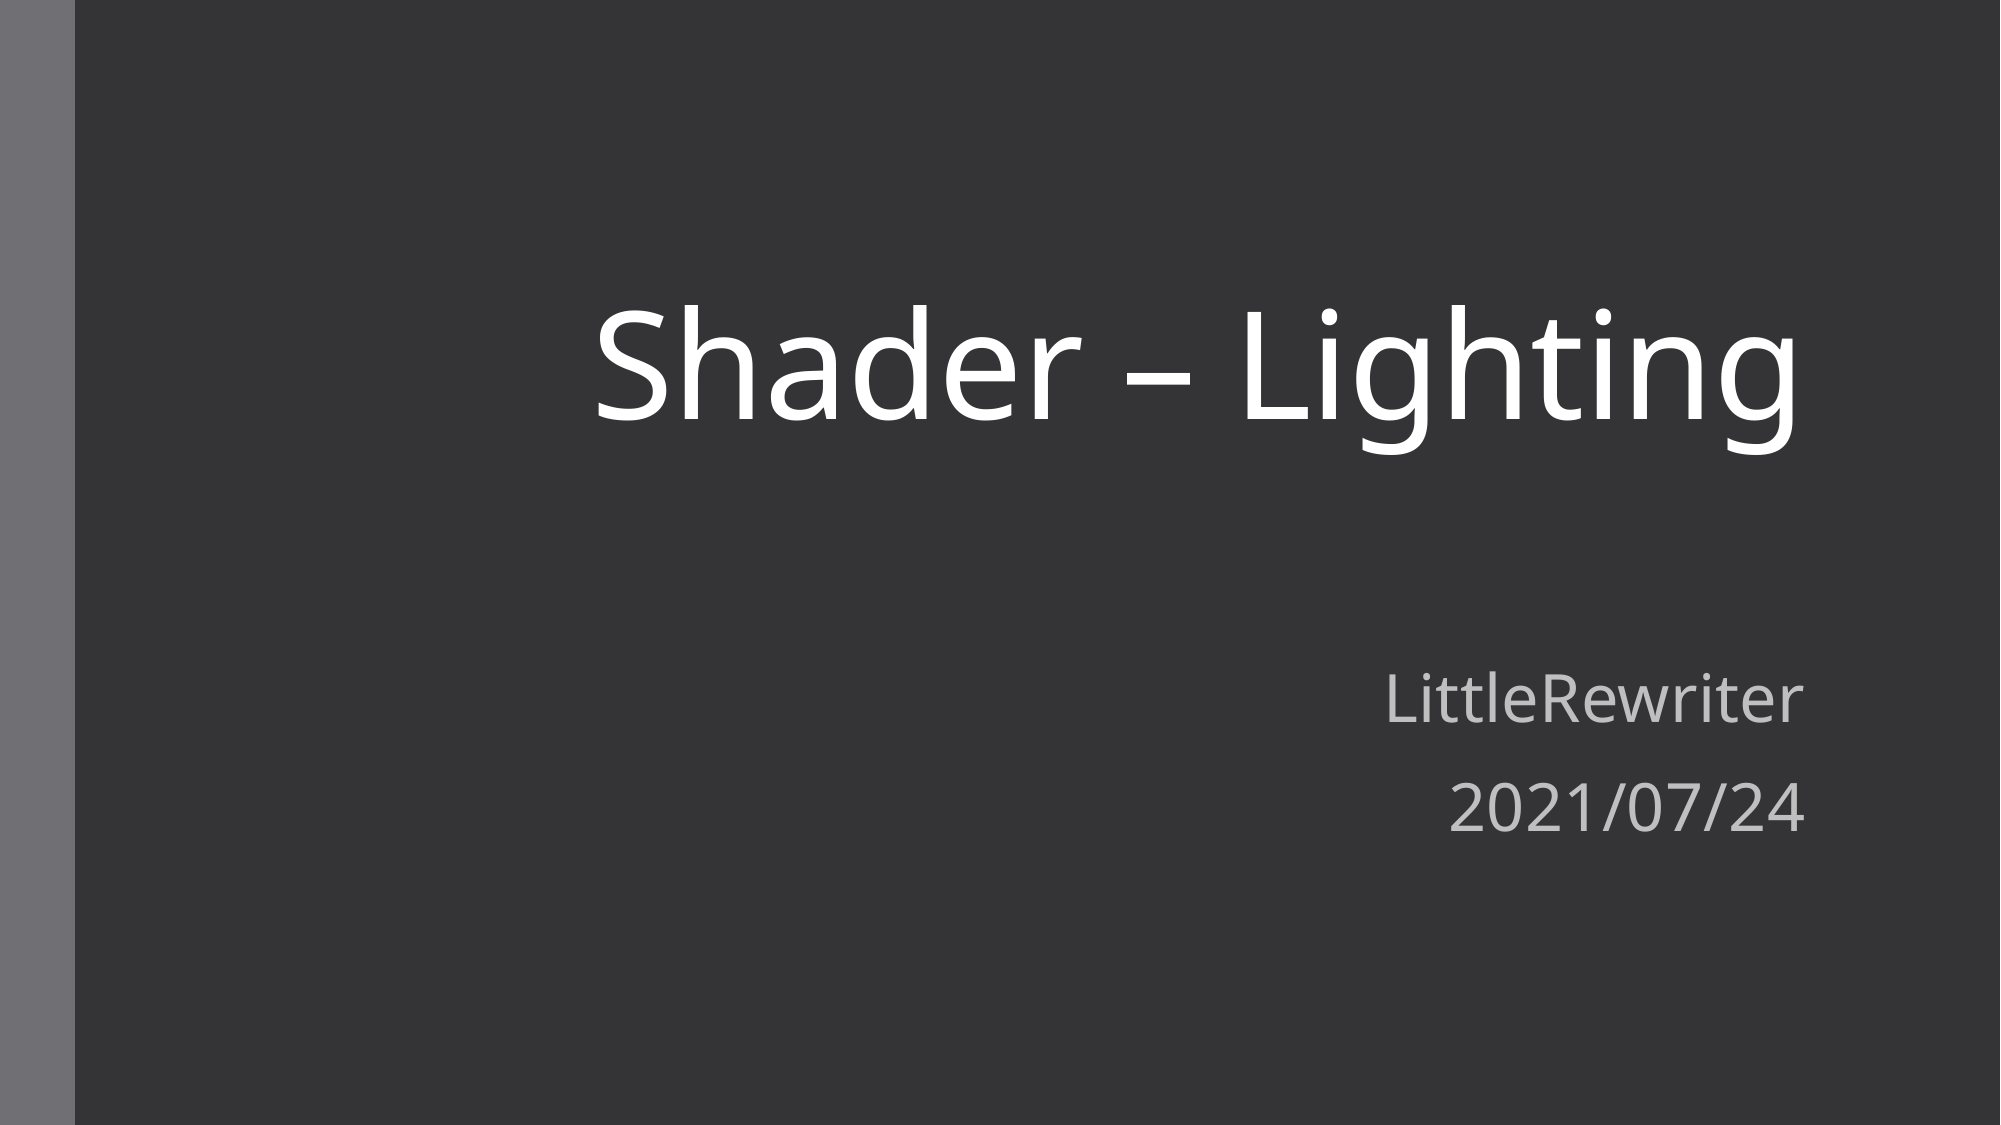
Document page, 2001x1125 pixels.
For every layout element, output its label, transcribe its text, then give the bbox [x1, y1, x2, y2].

title Shader – Lighting [127, 124, 1821, 458]
subtitle LittleRewriter 2021/07/24 [249, 653, 1821, 926]
